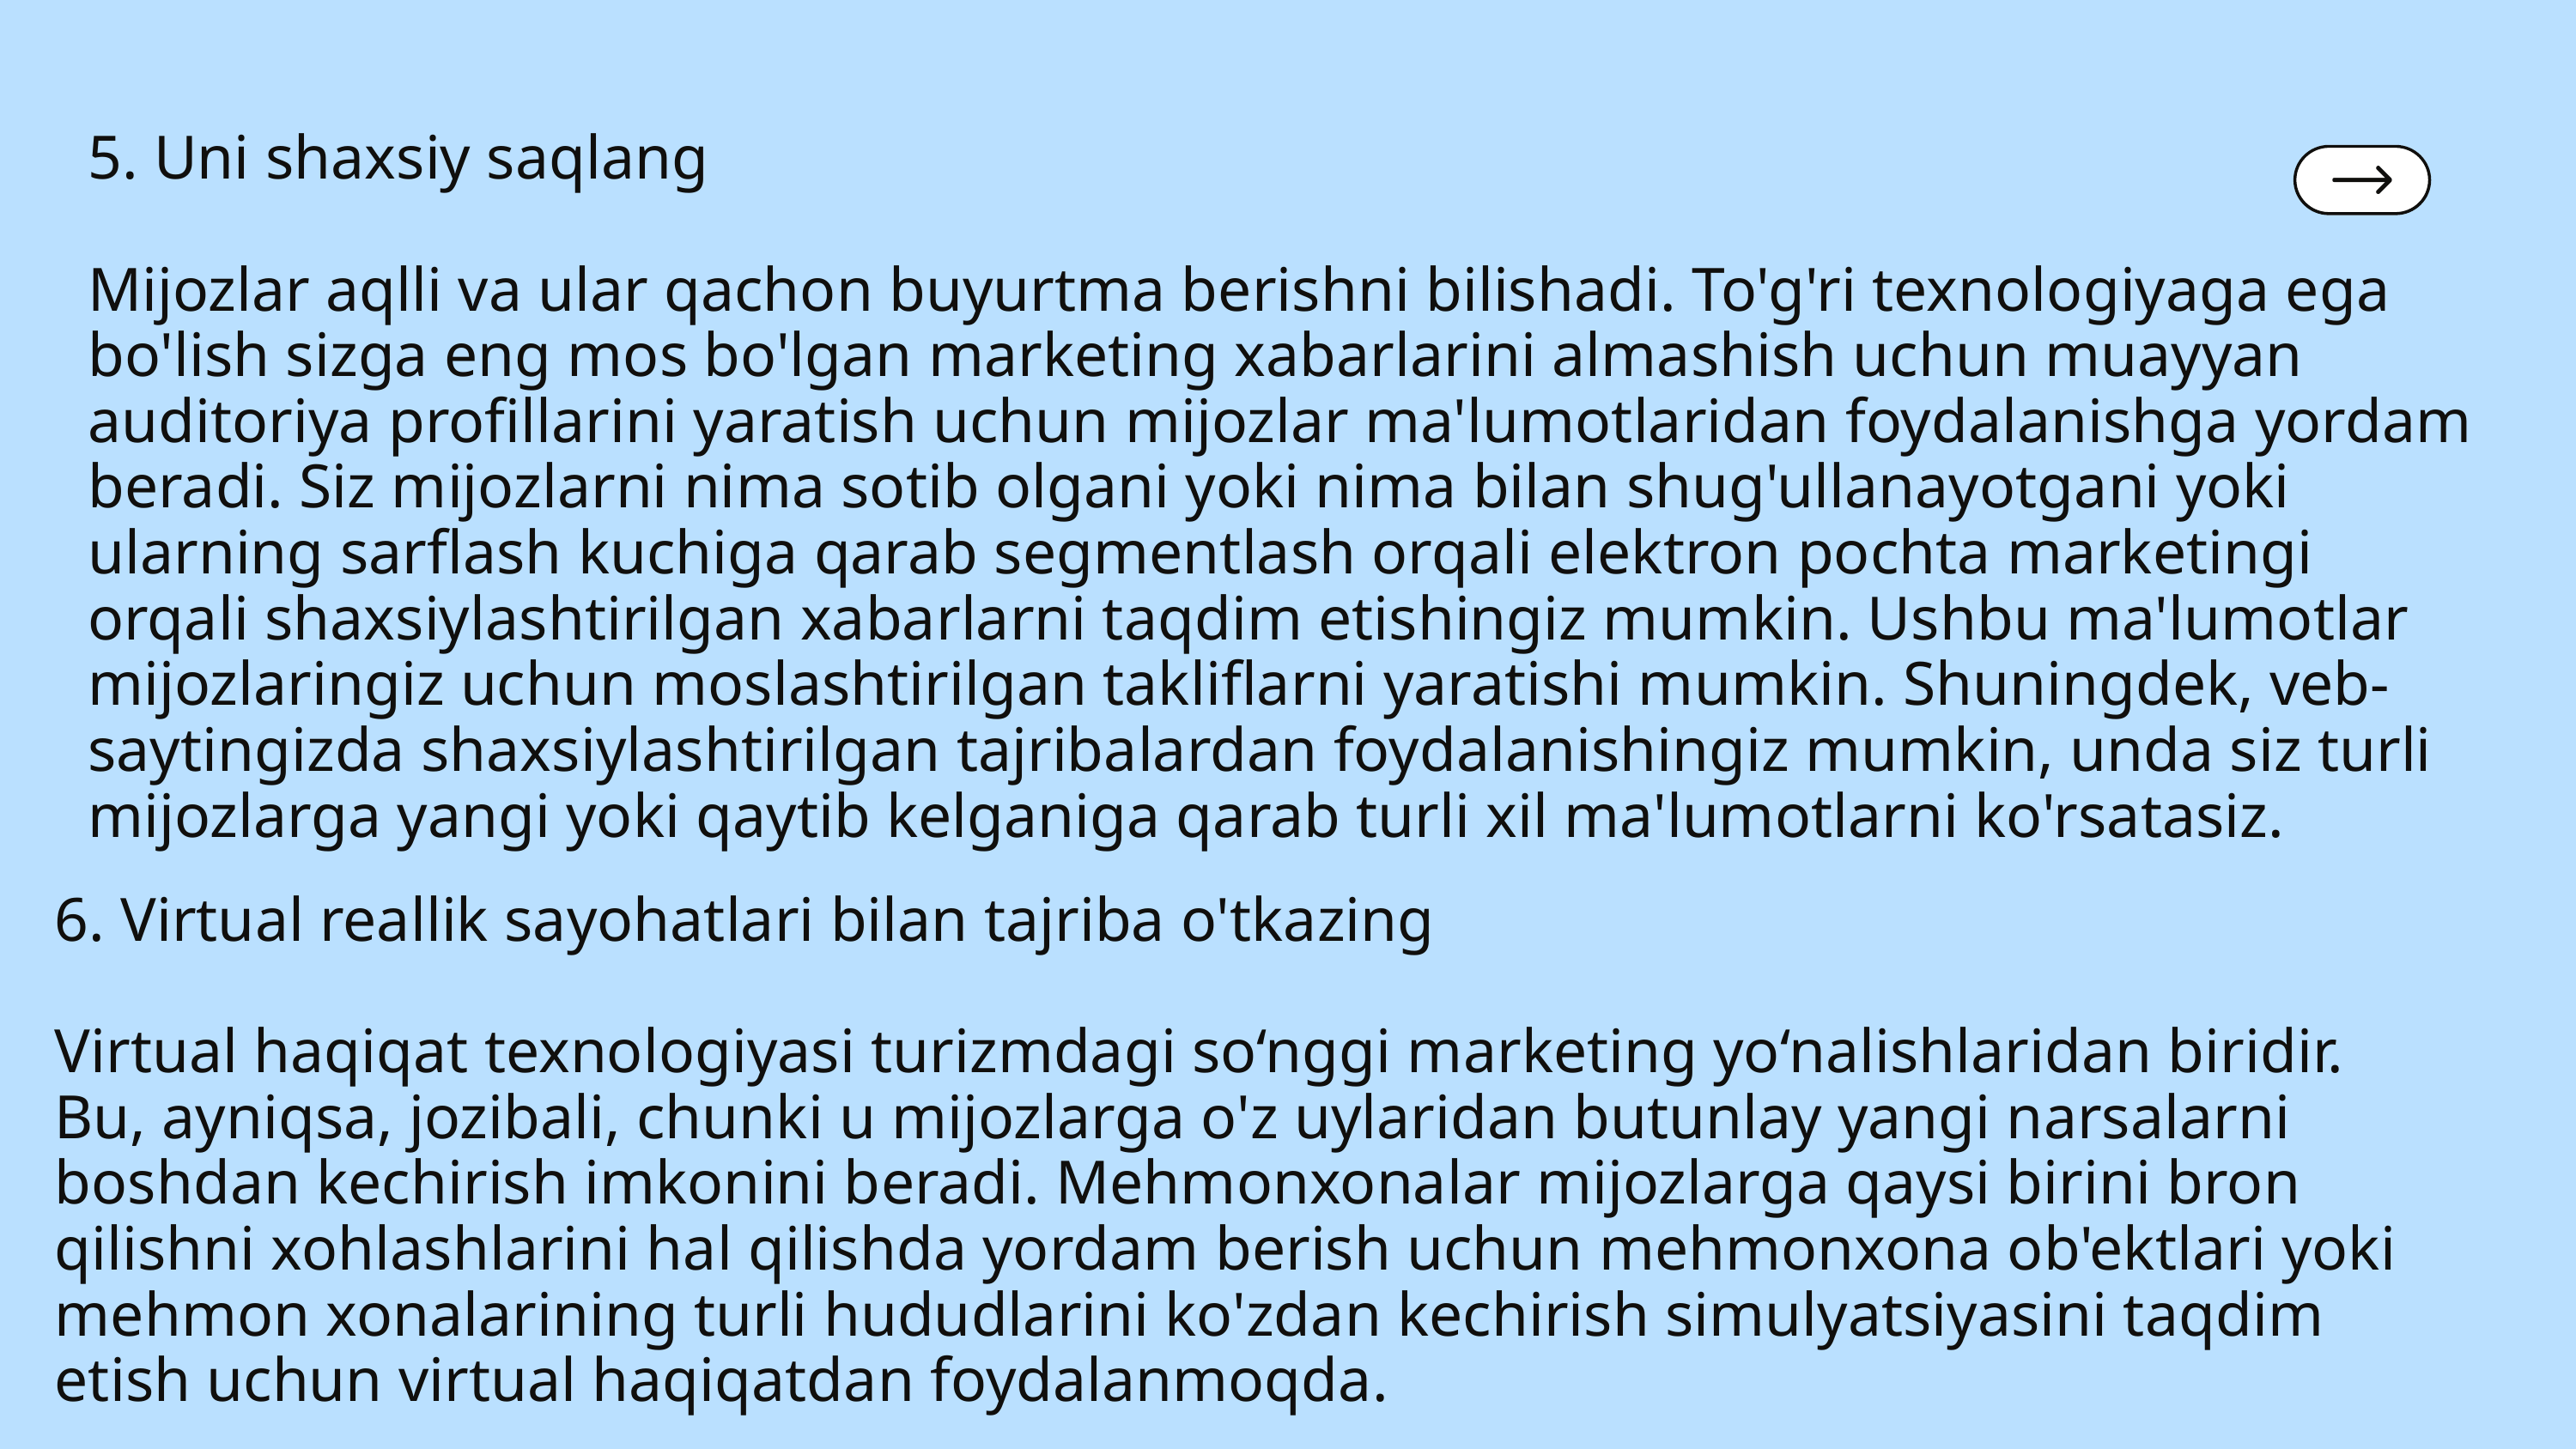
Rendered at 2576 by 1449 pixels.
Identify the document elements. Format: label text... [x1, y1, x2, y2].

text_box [2293, 144, 2432, 215]
text_box 6. Virtual reallik sayohatlari bilan tajriba o'tkazing Virtual haqiqat texnologiyasi turizmdagi so‘nggi marketing yo‘nalishlaridan biridir. Bu, ayniqsa, jozibali, chunki u mijozlarga o'z uylaridan butunlay yangi narsalarni boshdan kechirish imkonini beradi. Mehmonxonalar mijozlarga qaysi birini bron qilishni xohlashlarini hal qilishda yordam berish uchun mehmonxona ob'ektlari yoki mehmon xonalarining turli hududlarini ko'zdan kechirish simulyatsiyasini taqdim etish uchun virtual haqiqatdan foydalanmoqda. [54, 887, 2456, 1414]
text_box 5. Uni shaxsiy saqlang Mijozlar aqlli va ular qachon buyurtma berishni bilishadi. To'g'ri texnologiyaga ega bo'lish sizga eng mos bo'lgan marketing xabarlarini almashish uchun muayyan auditoriya profillarini yaratish uchun mijozlar ma'lumotlaridan foydalanishga yordam beradi. Siz mijozlarni nima sotib olgani yoki nima bilan shug'ullanayotgani yoki ularning sarflash kuchiga qarab segmentlash orqali elektron pochta marketingi orqali shaxsiylashtirilgan xabarlarni taqdim etishingiz mumkin. Ushbu ma'lumotlar mijozlaringiz uchun moslashtirilgan takliflarni yaratishi mumkin. Shuningdek, veb-saytingizda shaxsiylashtirilgan tajribalardan foydalanishingiz mumkin, unda siz turli mijozlarga yangi yoki qaytib kelganiga qarab turli xil ma'lumotlarni ko'rsatasiz. [88, 124, 2488, 850]
